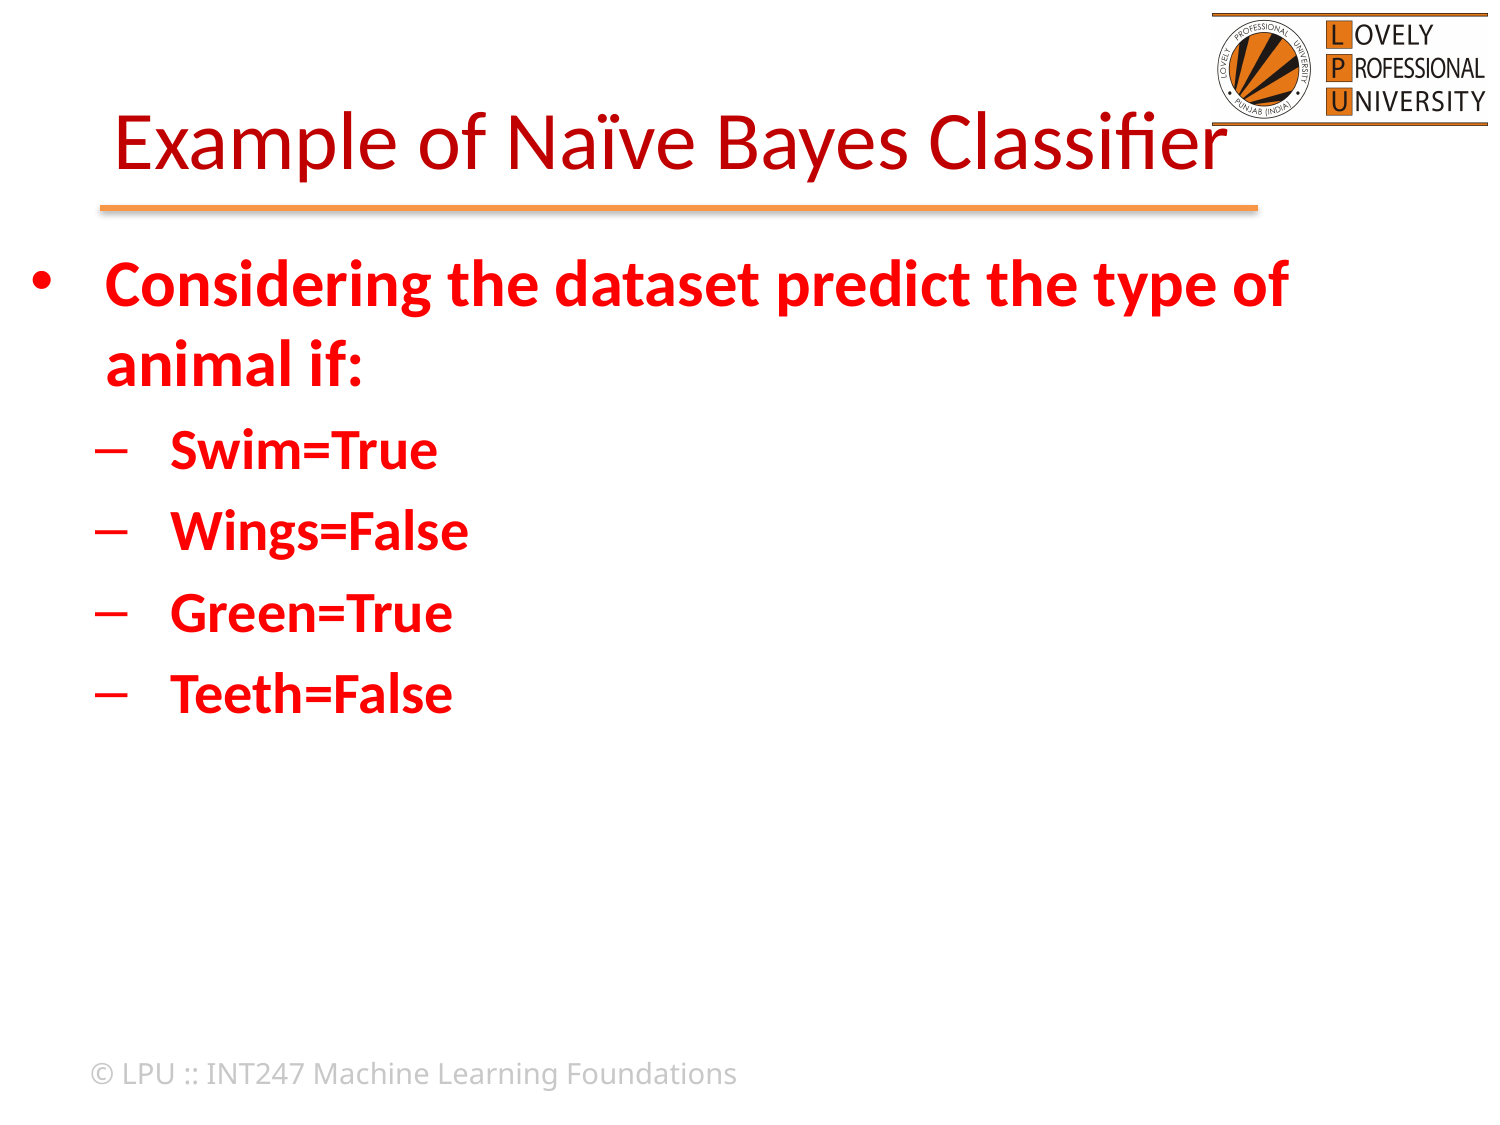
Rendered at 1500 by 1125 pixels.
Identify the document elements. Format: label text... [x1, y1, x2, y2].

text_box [1212, 13, 1488, 126]
slide_number © LPU :: INT247 Machine Learning Foundations [75, 1042, 916, 1103]
list Considering the dataset predict the type of animal if: Swim=True Wings=False Green=True Teeth=False [5, 231, 1500, 975]
title Example of Naïve Bayes Classifier [98, 42, 1500, 231]
